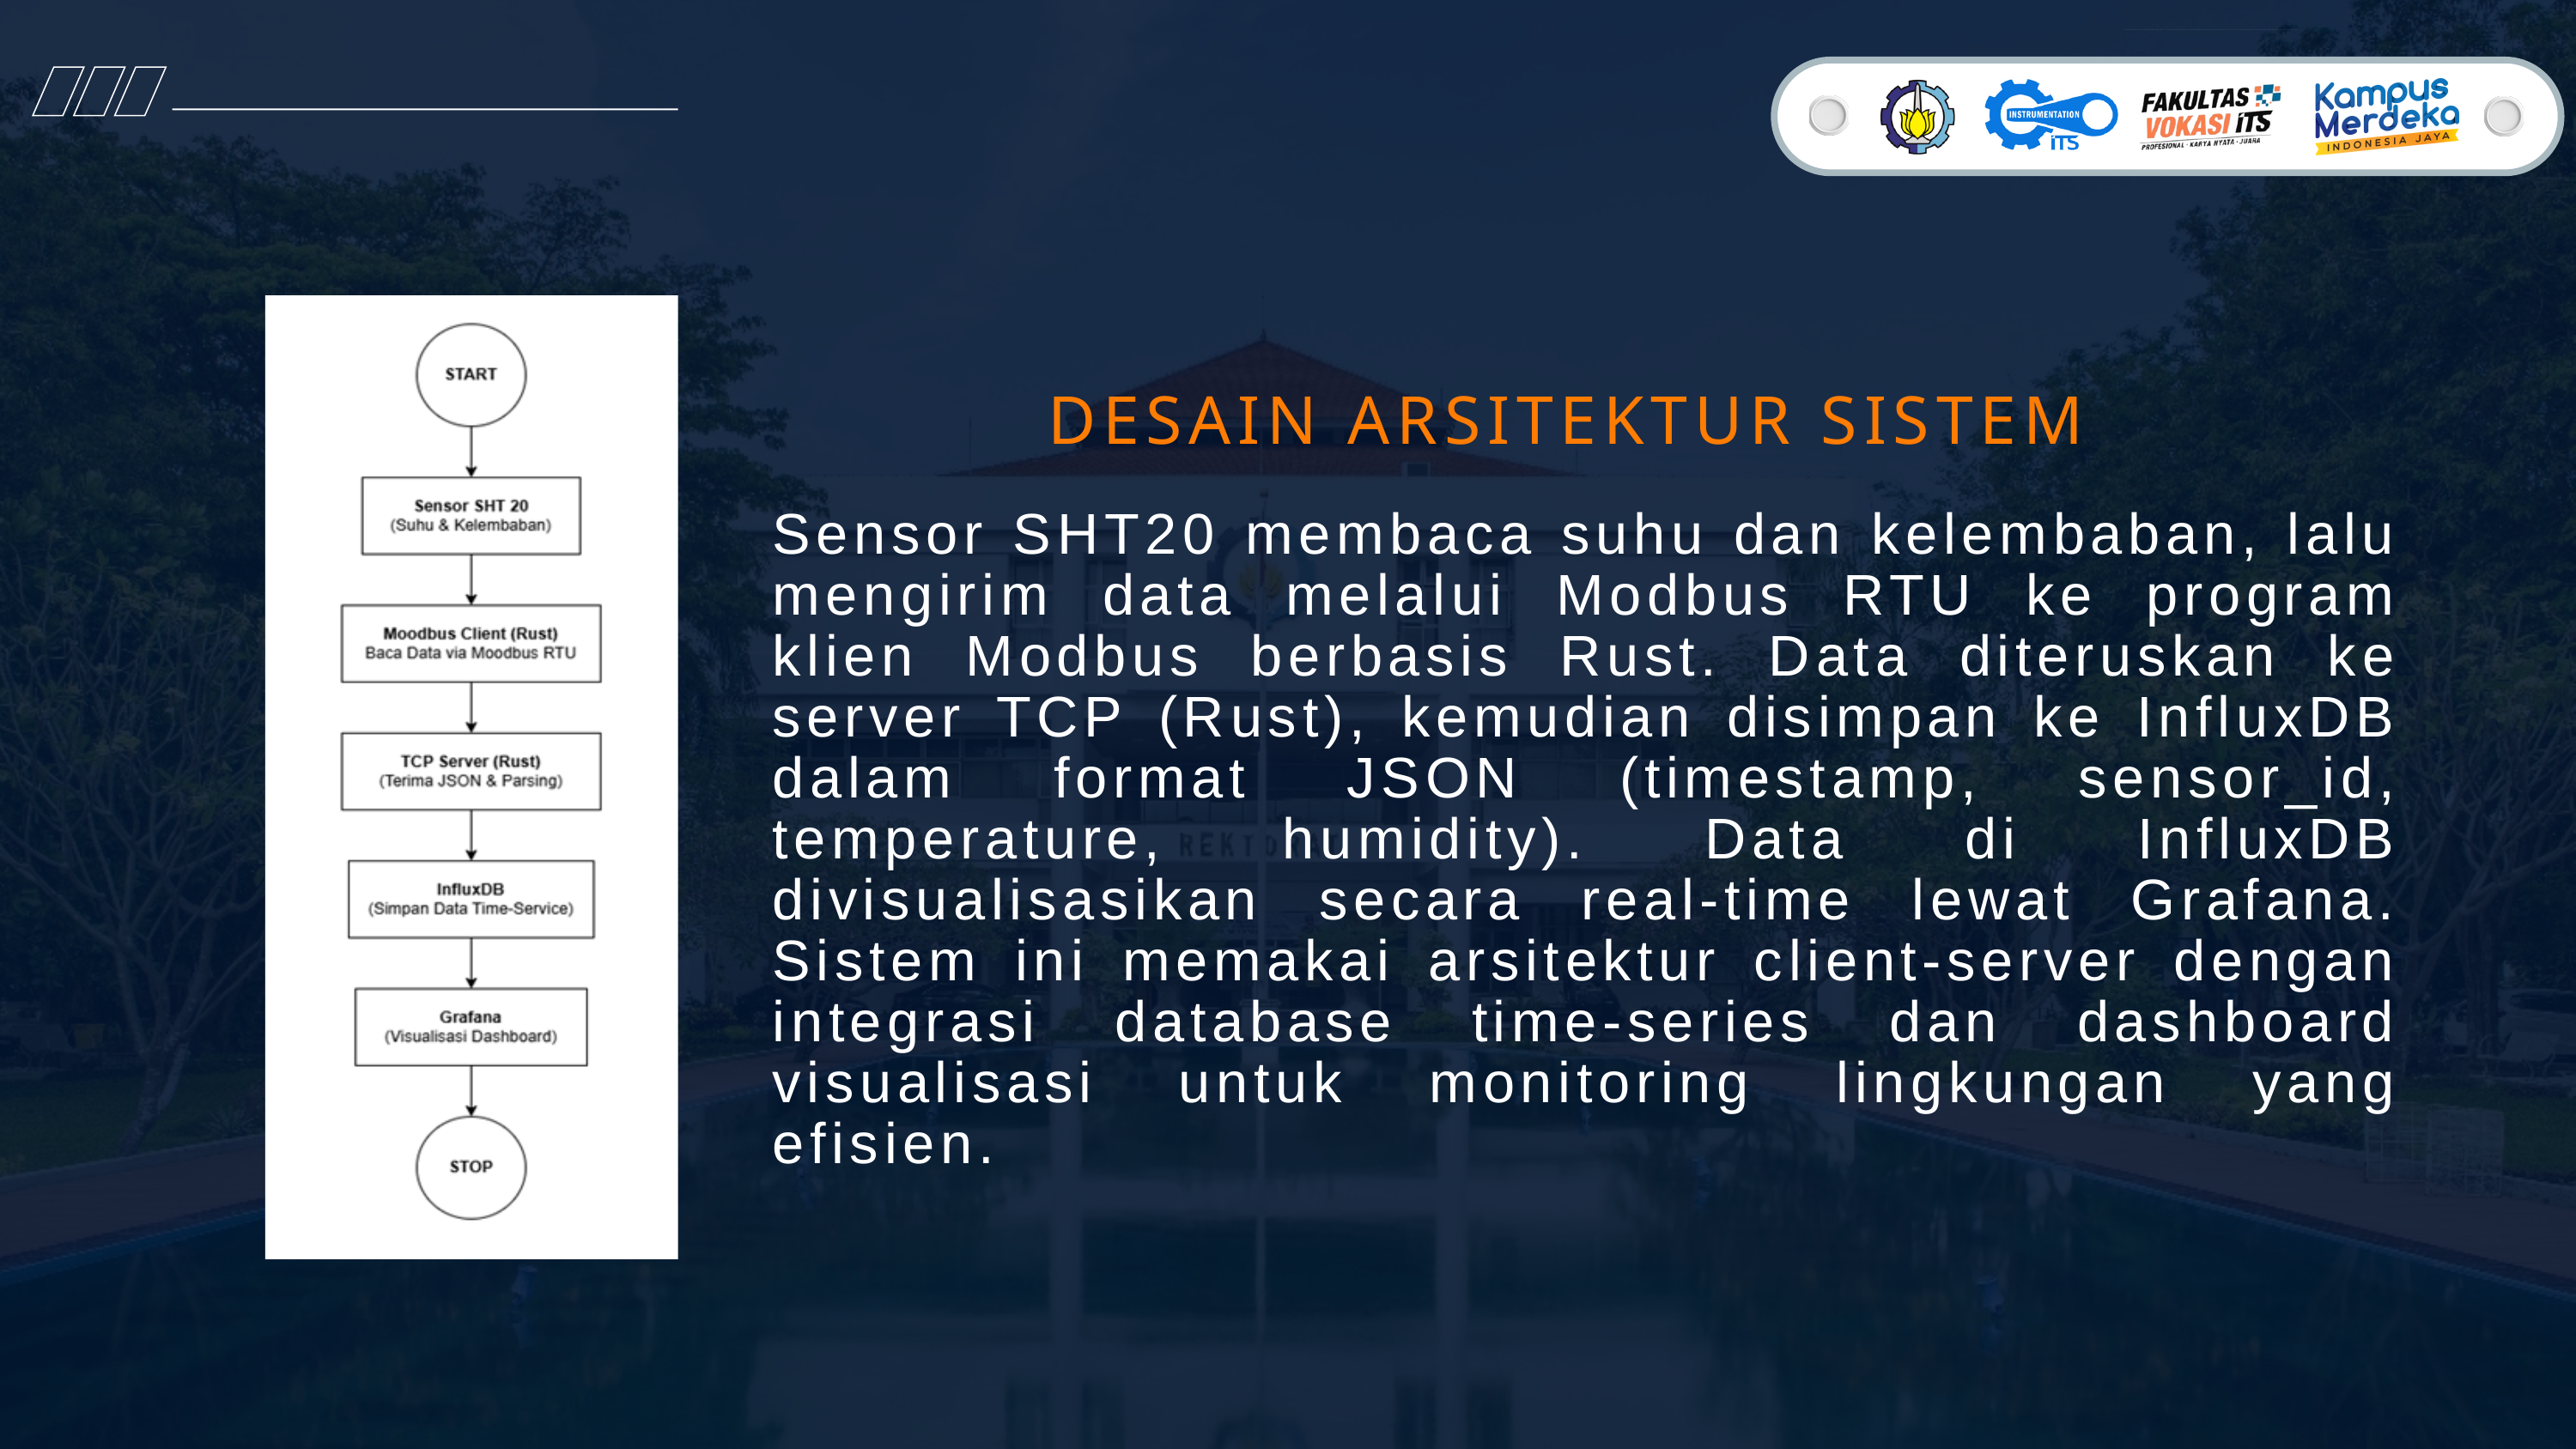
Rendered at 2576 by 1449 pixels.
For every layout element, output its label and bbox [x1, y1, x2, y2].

text_box [0, 0, 2576, 1449]
text_box [1773, 27, 2561, 204]
text_box [32, 66, 678, 116]
